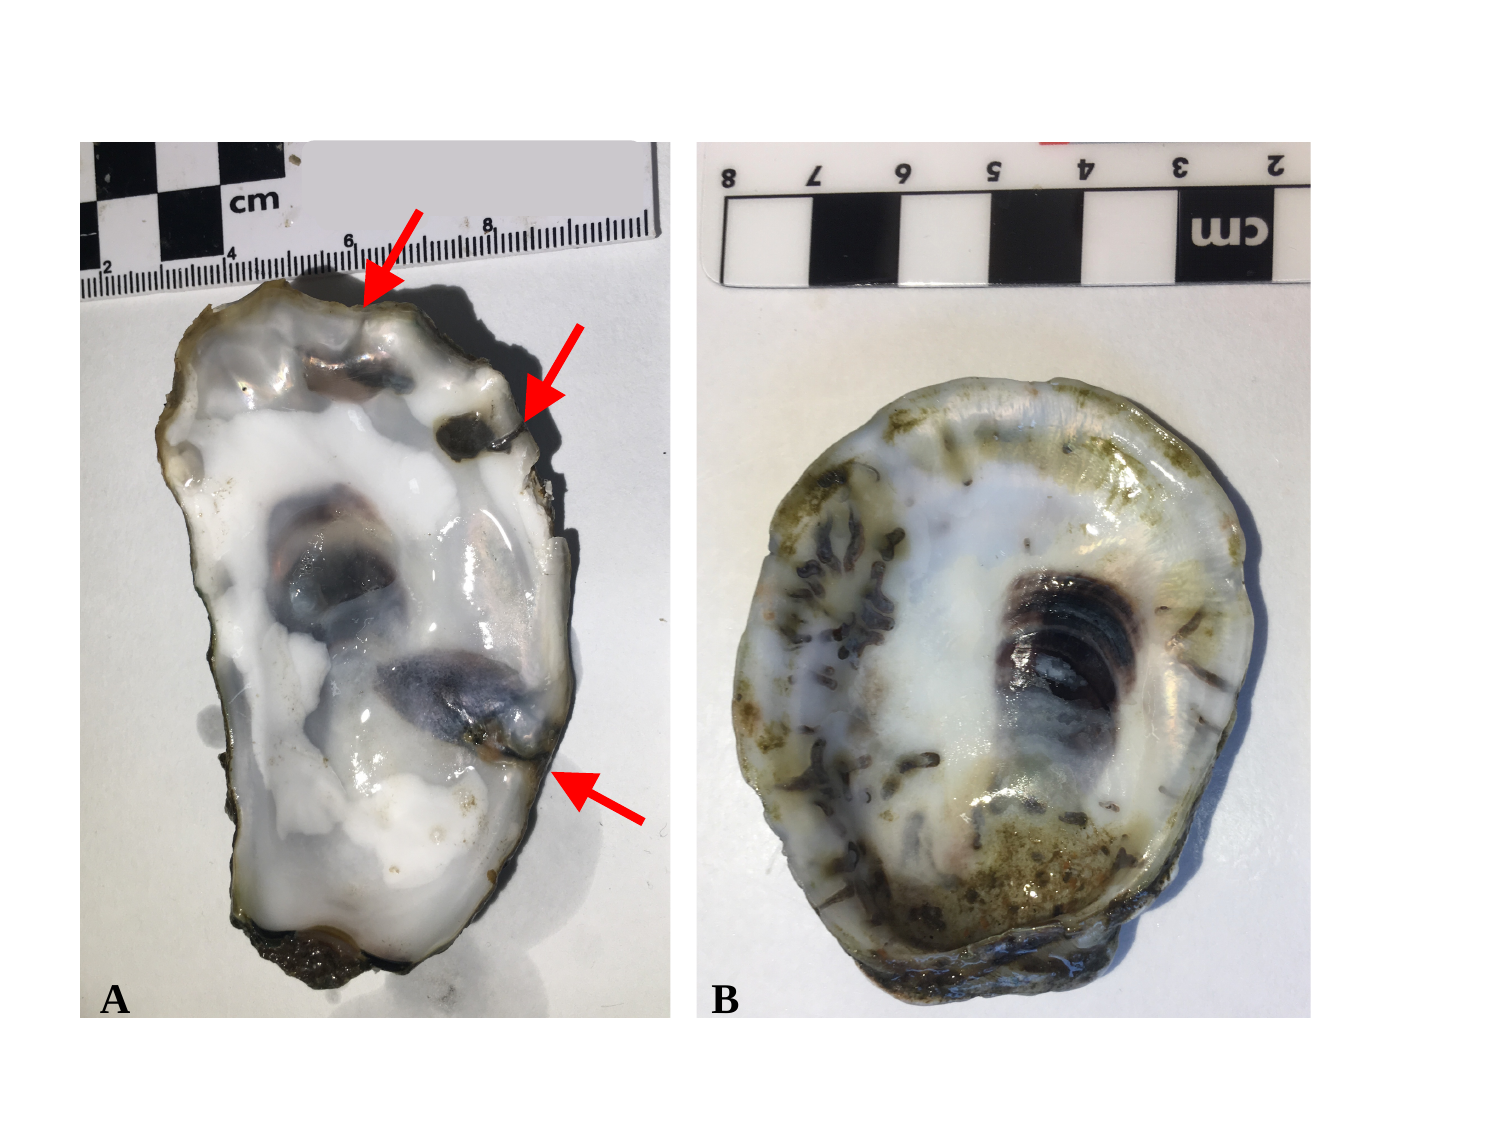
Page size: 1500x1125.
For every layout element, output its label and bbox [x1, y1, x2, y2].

text_box [79, 140, 1311, 1031]
